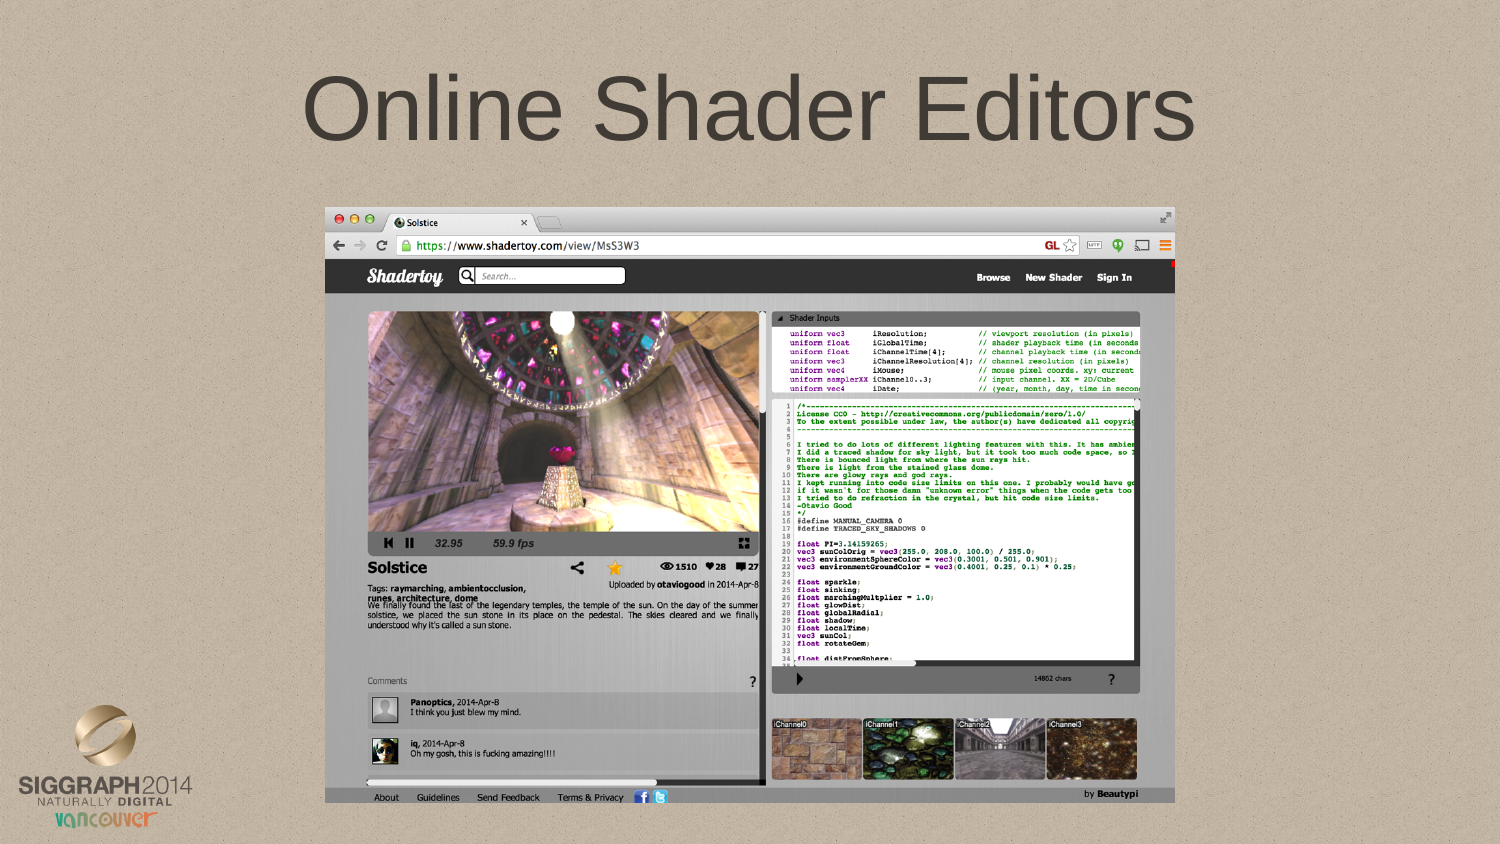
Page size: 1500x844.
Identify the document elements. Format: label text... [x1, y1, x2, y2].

title Online Shader Editors [75, 33, 1425, 175]
picture [0, 0, 1500, 844]
